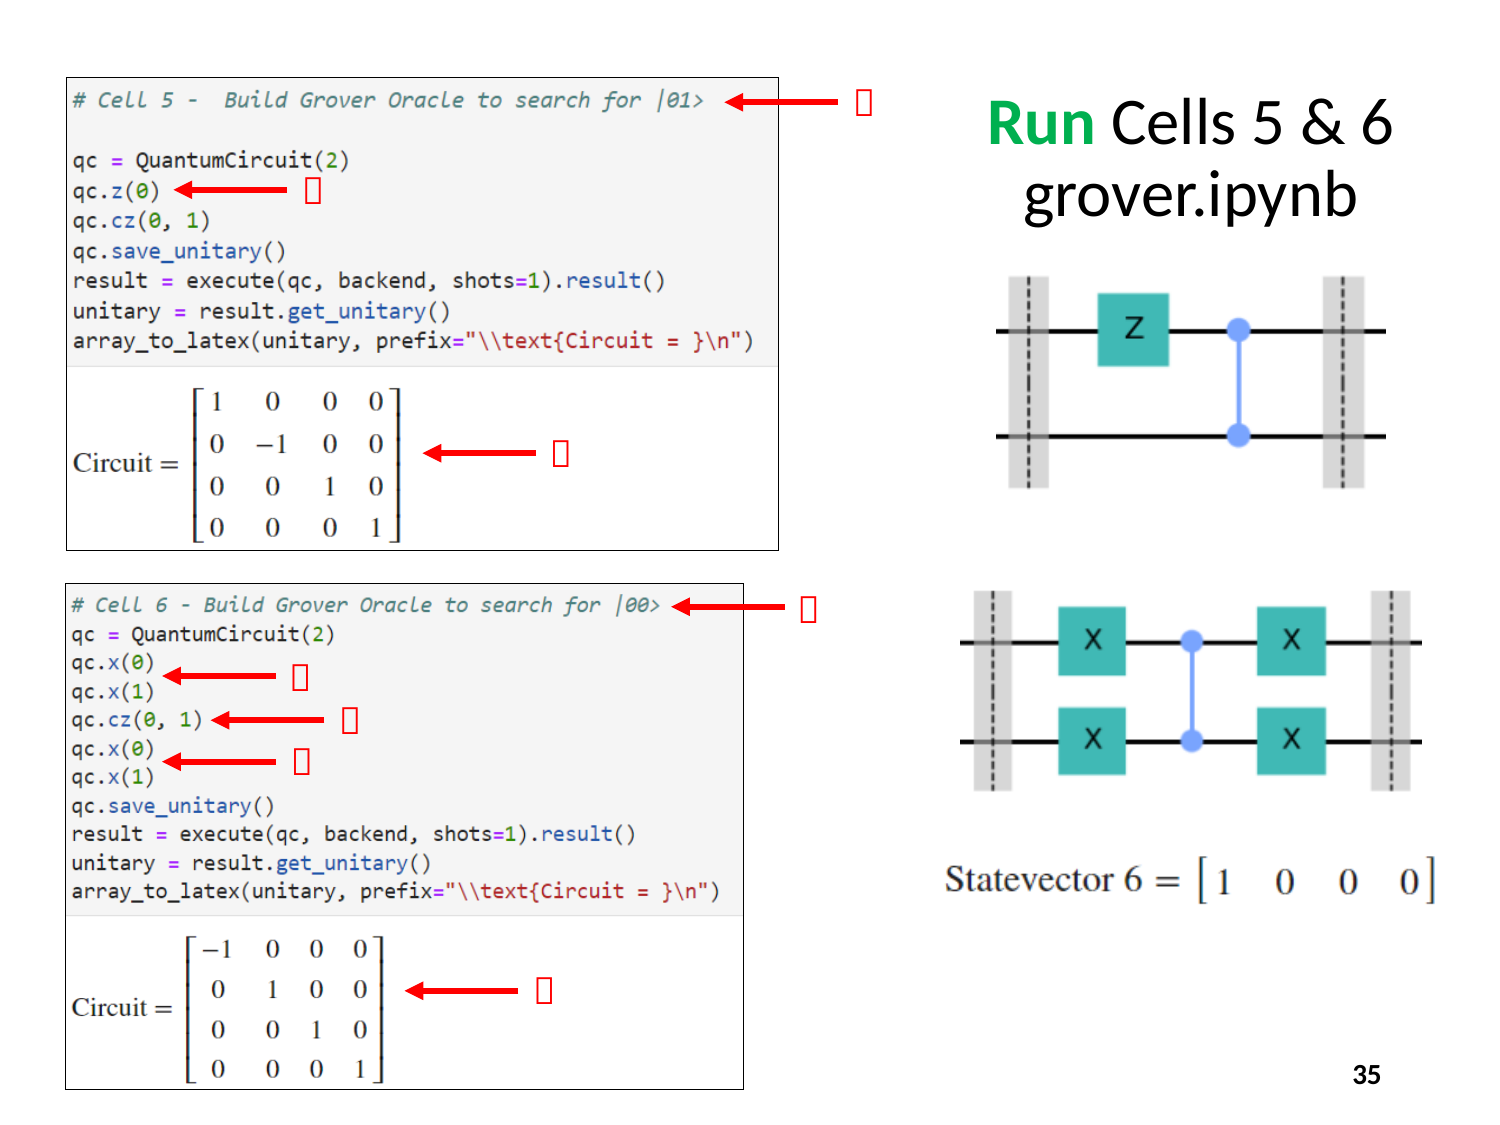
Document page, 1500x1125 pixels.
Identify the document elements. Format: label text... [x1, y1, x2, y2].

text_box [173, 159, 351, 221]
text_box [724, 71, 901, 133]
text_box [422, 422, 598, 484]
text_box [162, 730, 339, 792]
picture [65, 583, 744, 1090]
slide_number 35 [1059, 1042, 1397, 1103]
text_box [210, 689, 388, 750]
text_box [671, 578, 846, 639]
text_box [404, 959, 582, 1021]
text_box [162, 646, 338, 707]
picture [934, 836, 1463, 920]
picture [996, 265, 1386, 499]
picture [66, 77, 779, 551]
text_box Run Cells 5 & 6 grover.ipynb [914, 68, 1468, 250]
picture [960, 577, 1422, 801]
